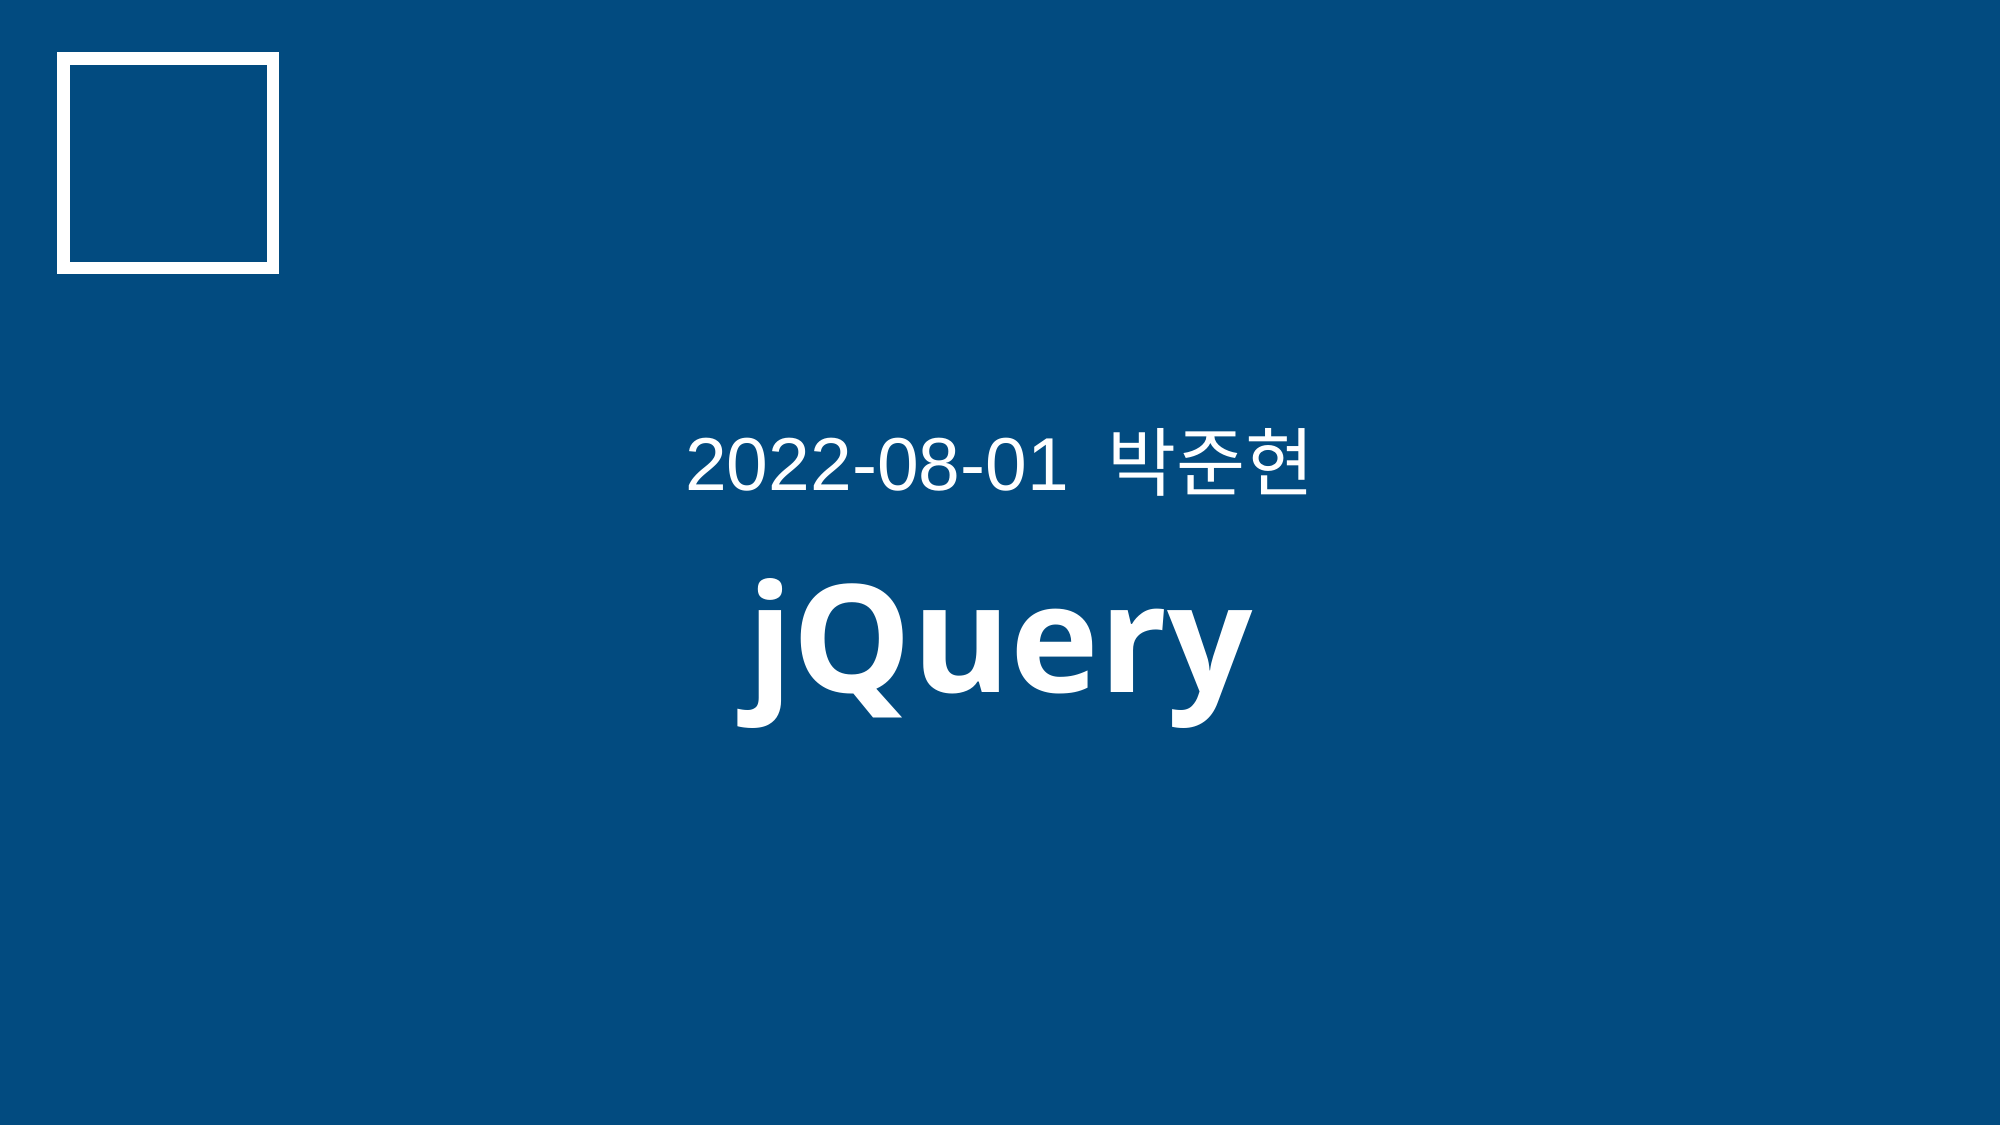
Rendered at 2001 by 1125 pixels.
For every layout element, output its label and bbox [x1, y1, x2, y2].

text_box [62, 57, 274, 269]
text_box [0, 0, 2000, 1125]
text_box [667, 408, 1333, 732]
